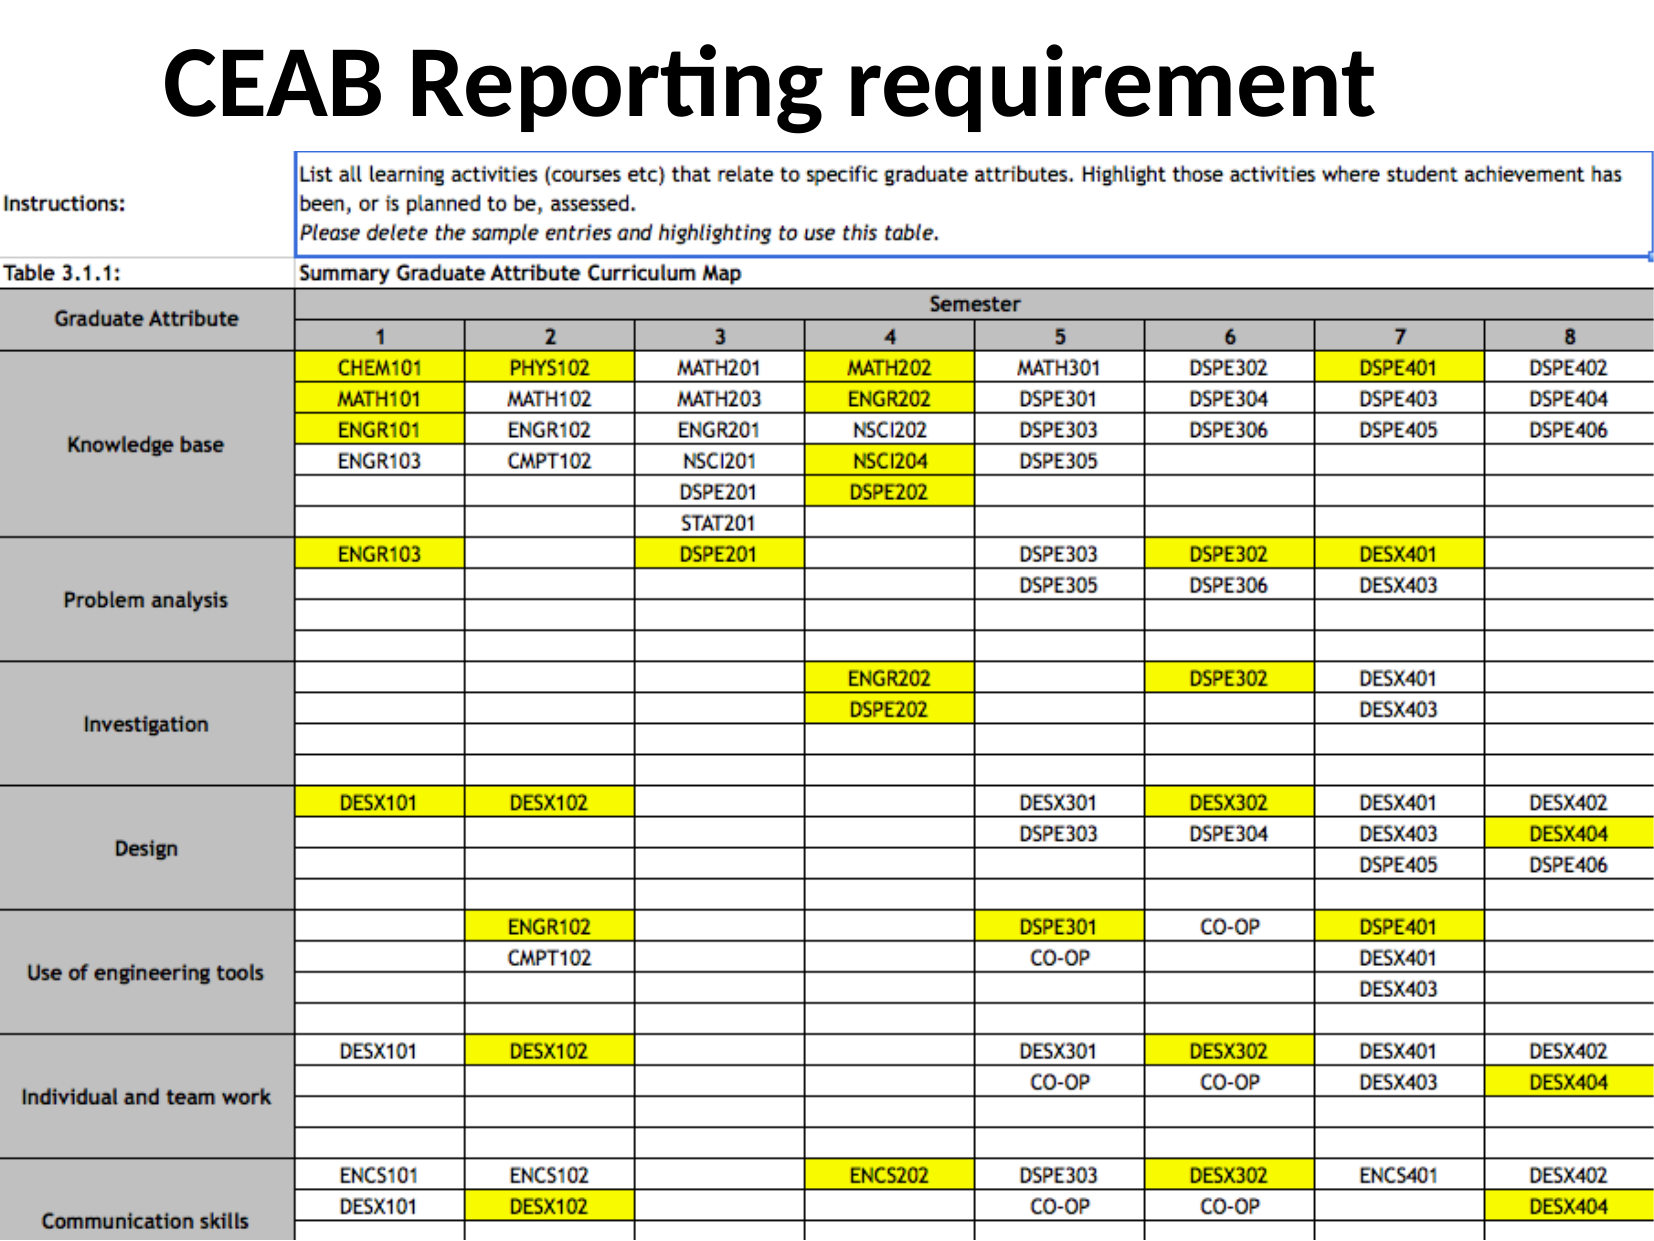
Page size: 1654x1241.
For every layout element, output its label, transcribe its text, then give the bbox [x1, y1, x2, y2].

picture [0, 150, 1654, 1241]
title CEAB Reporting requirement [5, 3, 1536, 148]
